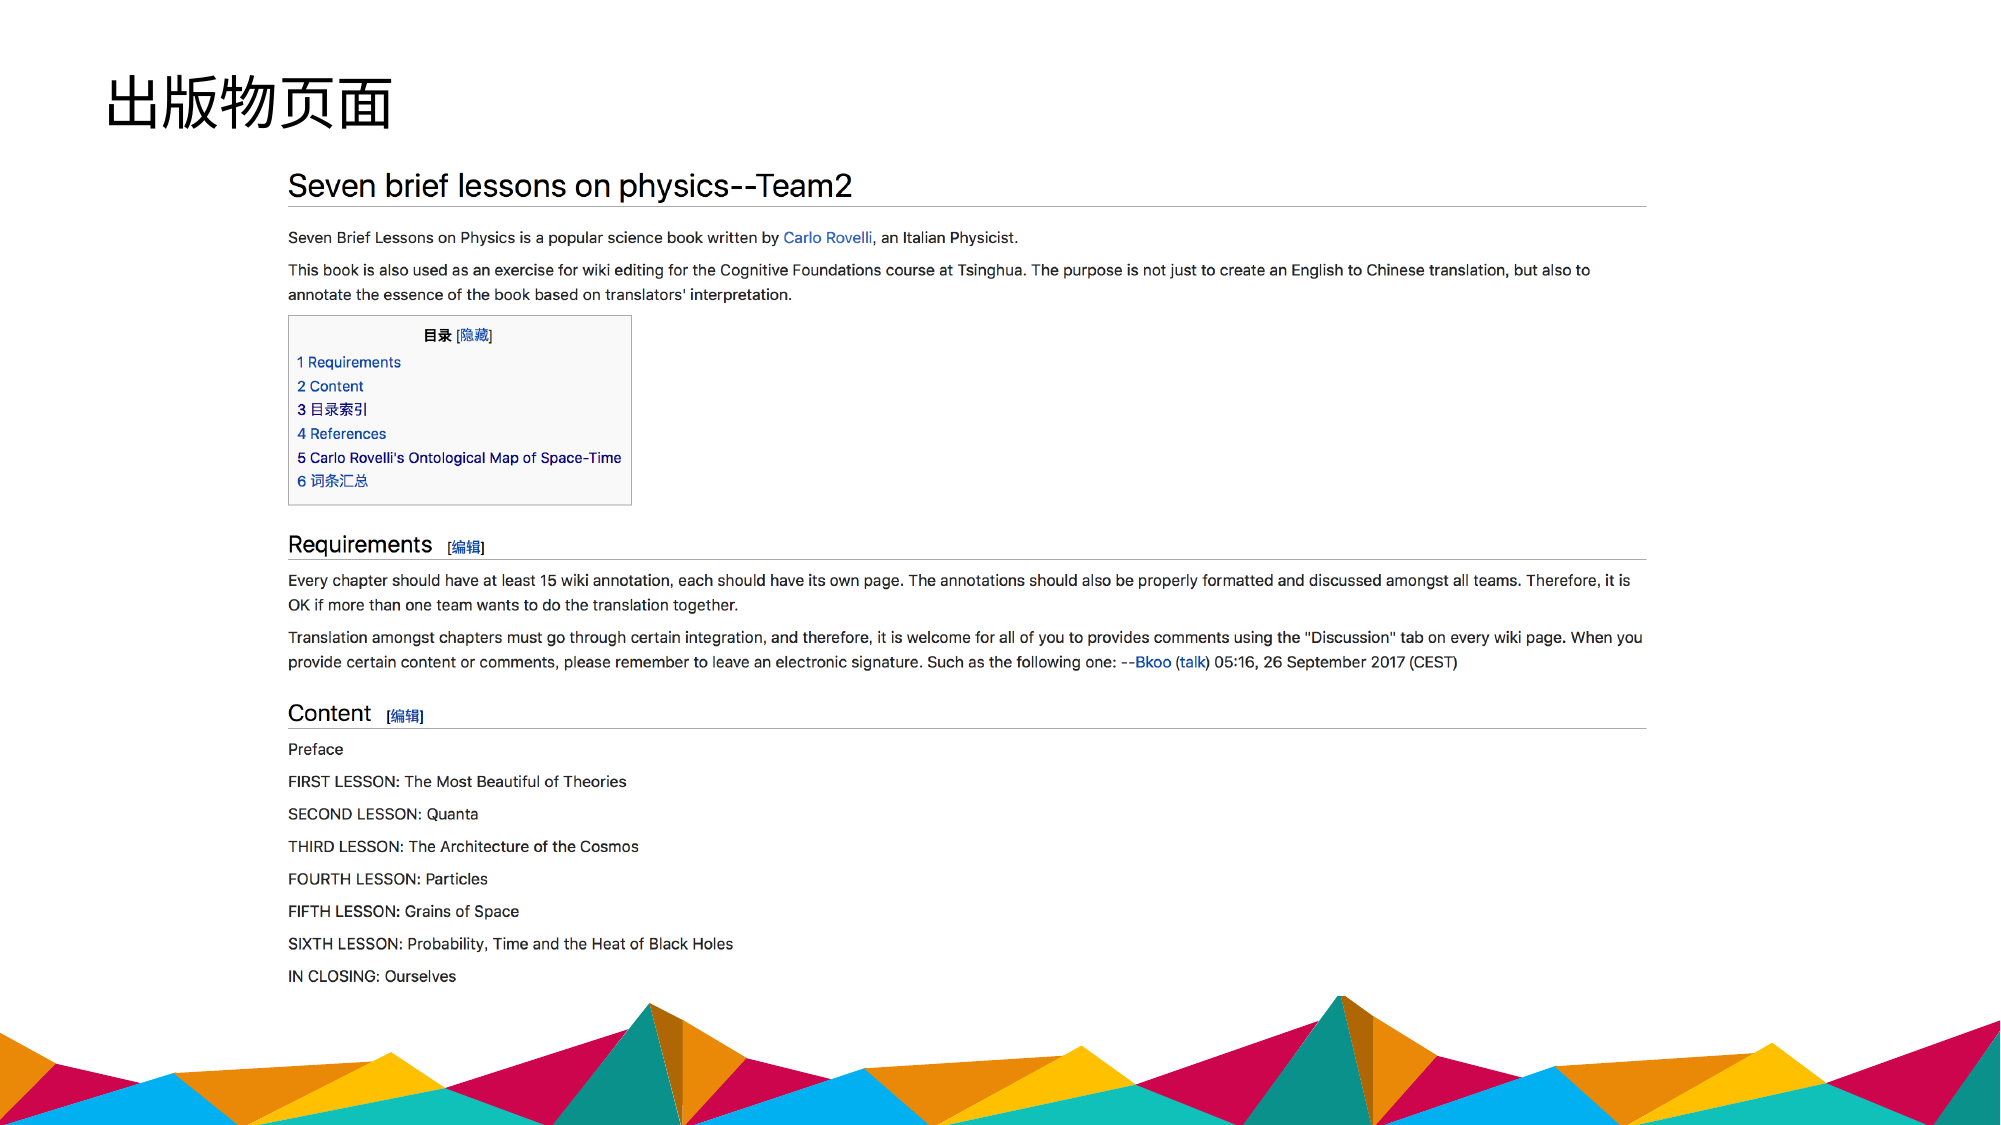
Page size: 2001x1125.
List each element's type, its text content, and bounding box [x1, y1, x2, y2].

picture [261, 144, 1673, 996]
text_box 出版物页面 [88, 58, 623, 144]
